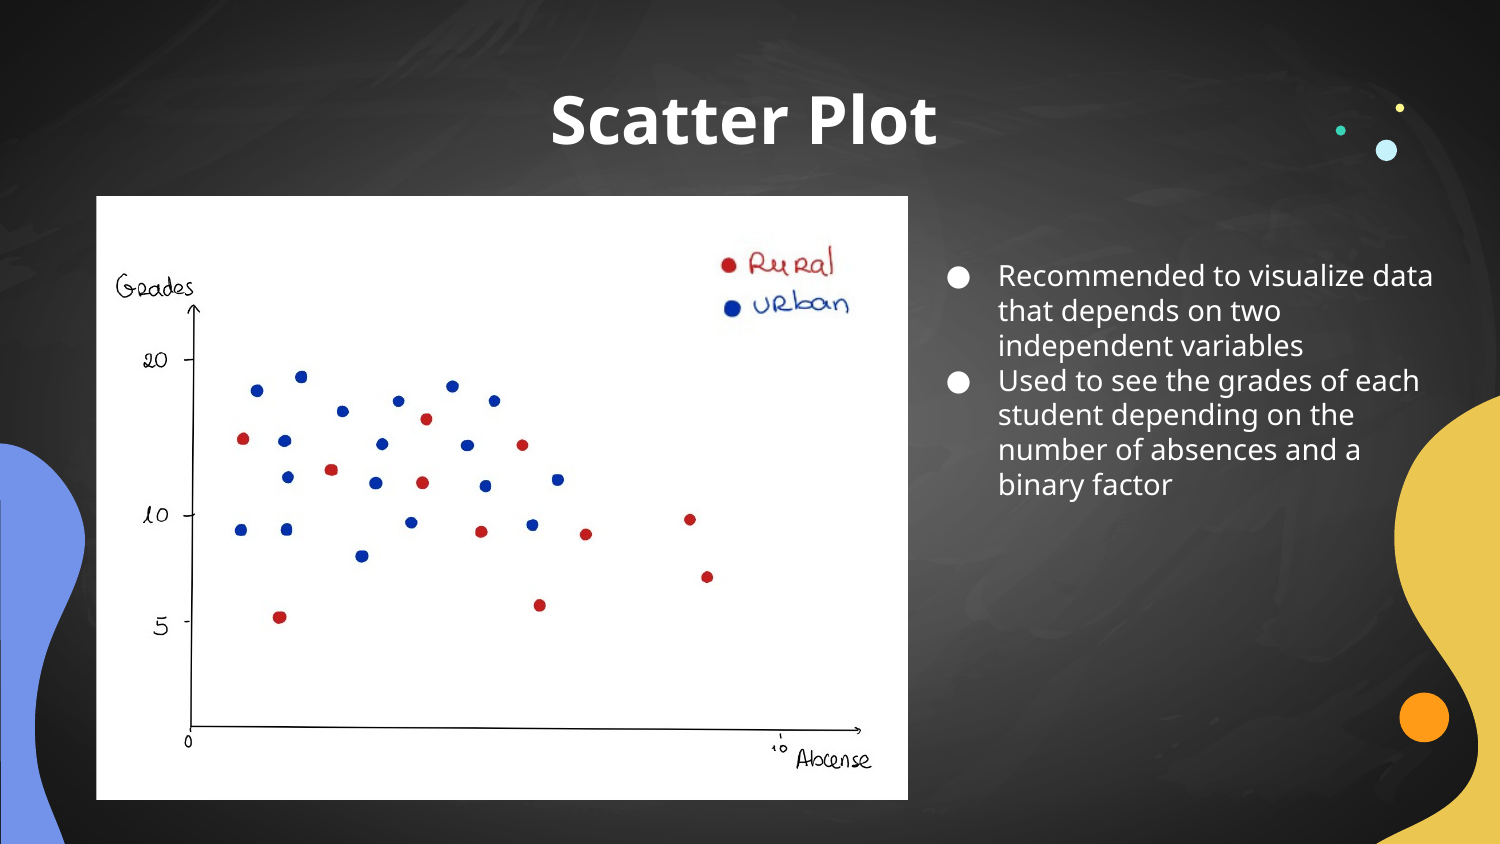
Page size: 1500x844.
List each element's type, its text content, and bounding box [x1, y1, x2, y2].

title Scatter Plot [108, 62, 1382, 157]
list Recommended to visualize data that depends on two independent variables Used to see the grades of each student depending on the number of absences and a binary factor [913, 241, 1460, 762]
picture [0, 0, 1500, 844]
